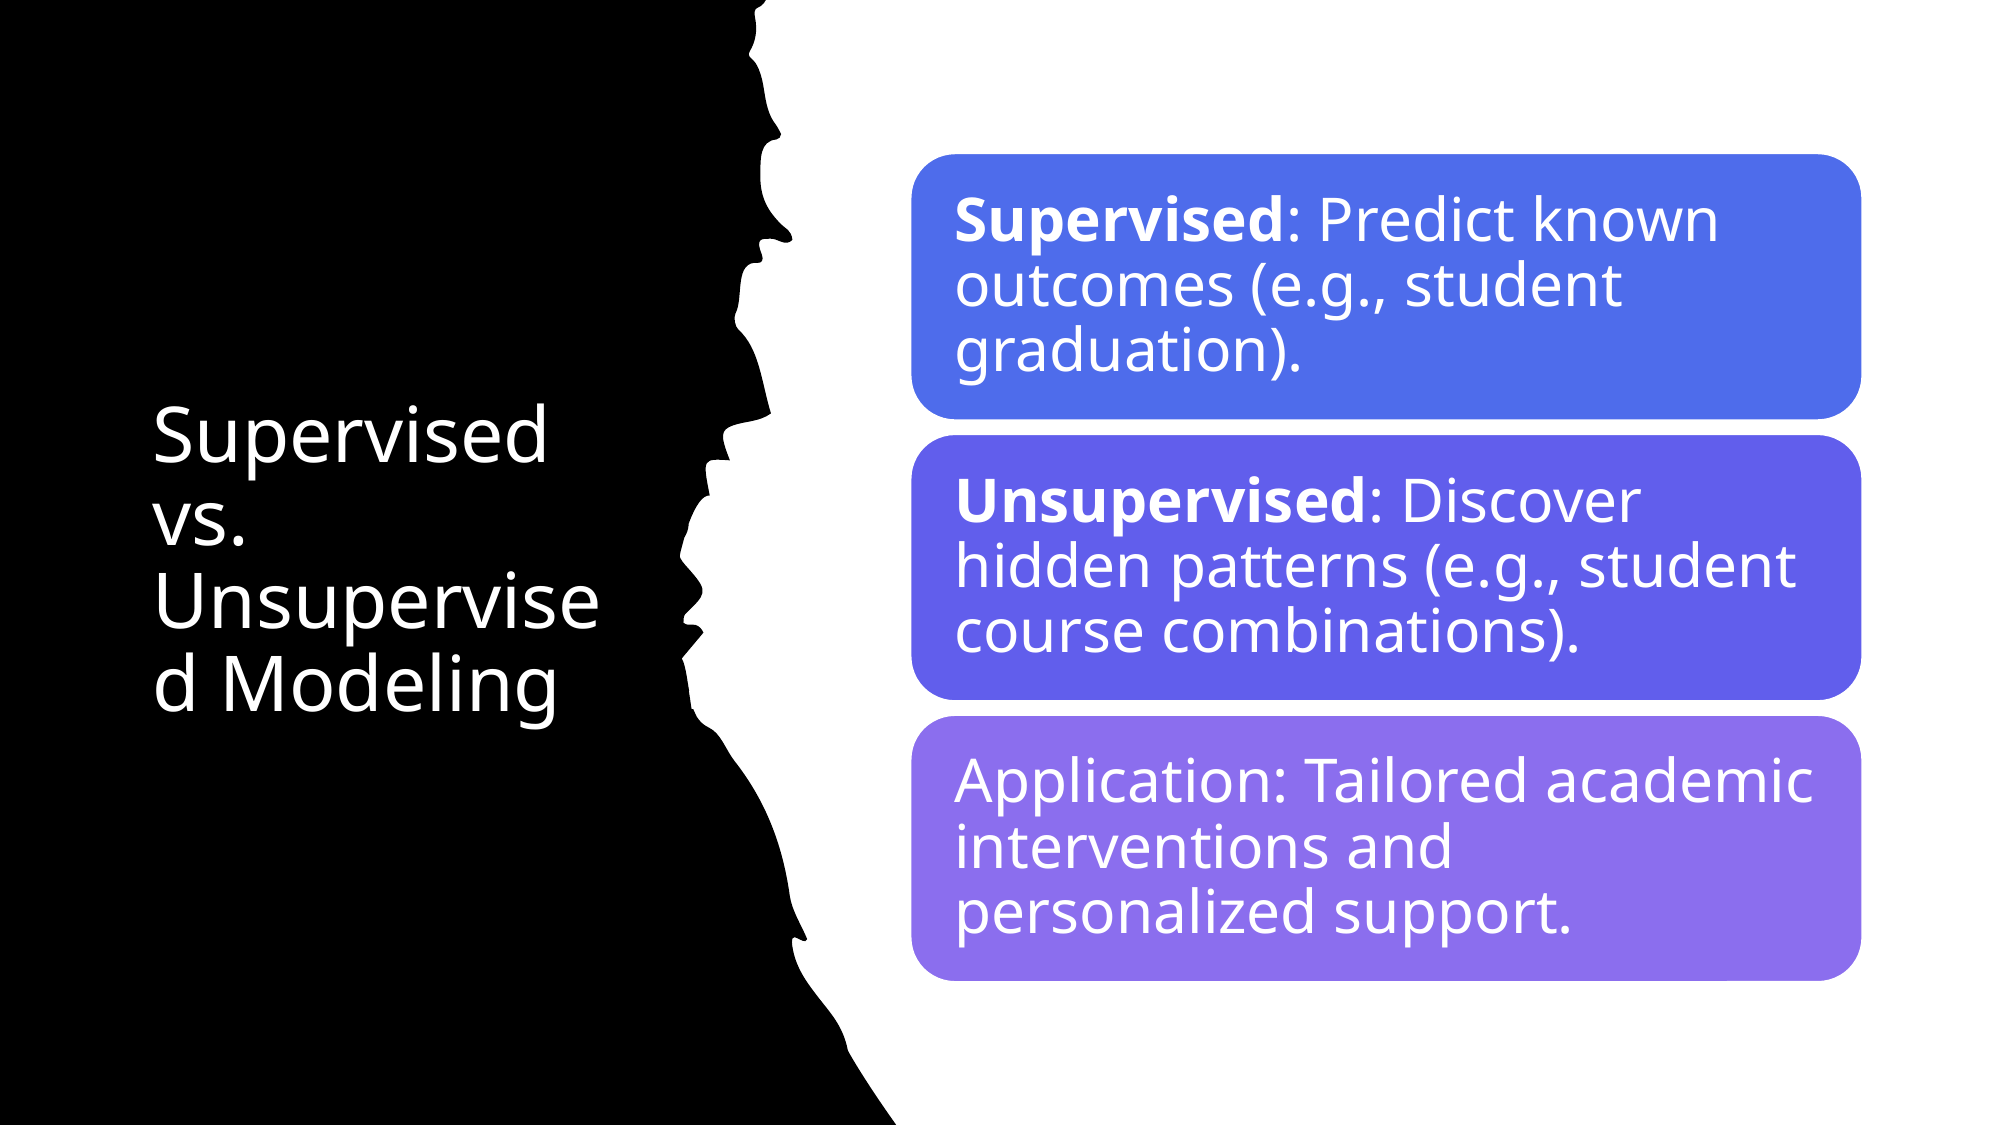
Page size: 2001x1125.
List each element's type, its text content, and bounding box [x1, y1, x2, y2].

text_box [0, 0, 898, 1125]
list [910, 116, 1863, 1019]
title Supervised vs. Unsupervised Modeling [137, 116, 663, 1008]
text_box [681, 0, 2000, 1125]
